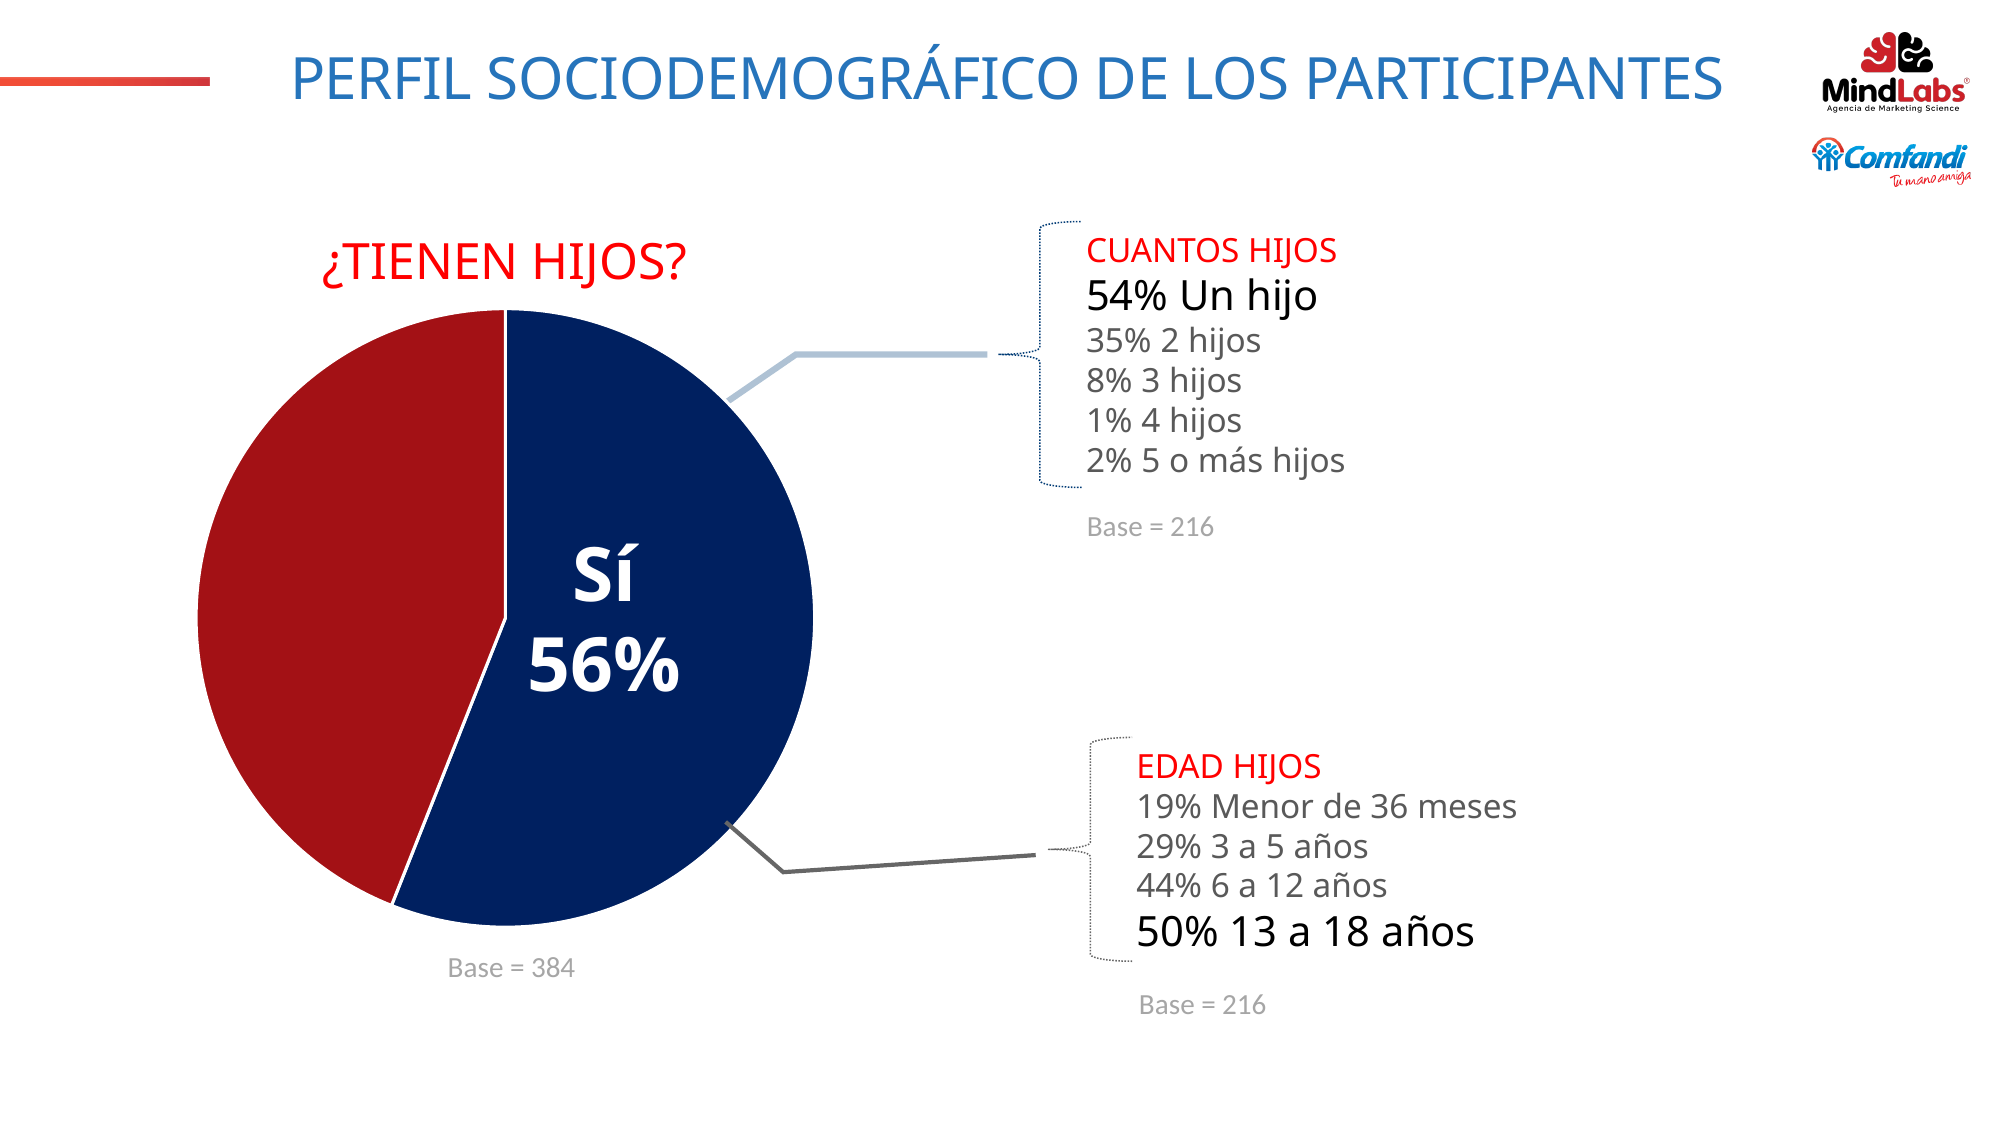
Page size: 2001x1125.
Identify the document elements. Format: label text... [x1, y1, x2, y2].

text_box Base = 384 [432, 949, 591, 992]
chart [0, 295, 1016, 941]
text_box CUANTOS HIJOS 54% Un hijo 35% 2 hijos 8% 3 hijos 1% 4 hijos 2% 5 o más hijos [1071, 221, 1562, 513]
text_box ¿TIENEN HIJOS? [274, 221, 736, 289]
text_box Base = 216 [1124, 977, 1282, 1028]
title PERFIL SOCIODEMOGRÁFICO DE LOS PARTICIPANTES [249, 39, 1763, 230]
picture [1812, 31, 1972, 190]
text_box Base = 216 [1072, 499, 1230, 550]
text_box EDAD HIJOS 19% Menor de 36 meses 29% 3 a 5 años 44% 6 a 12 años 50% 13 a 18 años [1121, 737, 1613, 978]
text_box [1047, 736, 1133, 963]
text_box [1021, 853, 1036, 857]
text_box [1021, 220, 1082, 489]
picture [0, 76, 210, 86]
